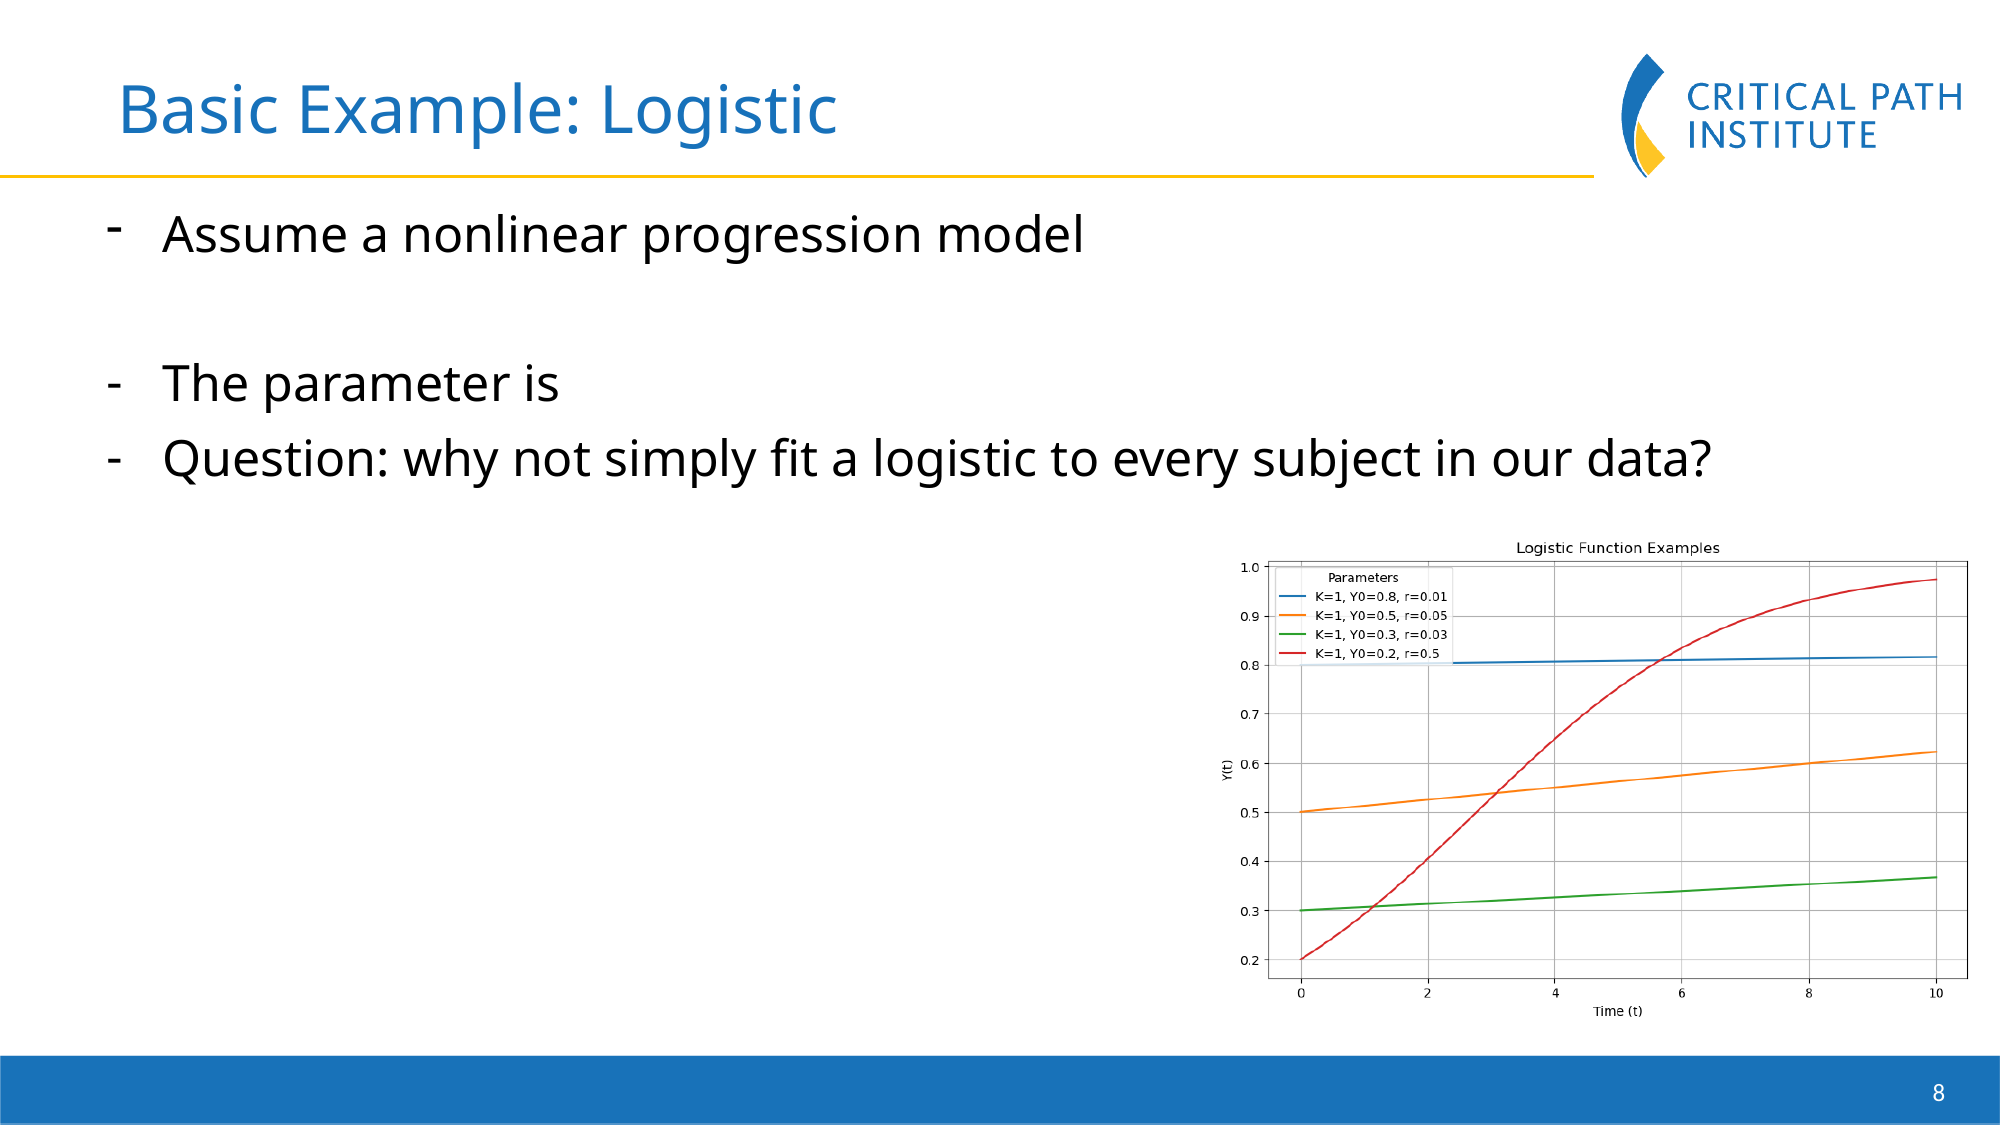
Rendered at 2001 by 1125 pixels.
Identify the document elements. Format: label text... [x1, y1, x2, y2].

picture [1621, 53, 1961, 178]
slide_number 8 [1510, 1062, 1961, 1123]
title Basic Example: Logistic [102, 47, 1595, 177]
picture [1213, 533, 1976, 1026]
picture [0, 1055, 2000, 1125]
